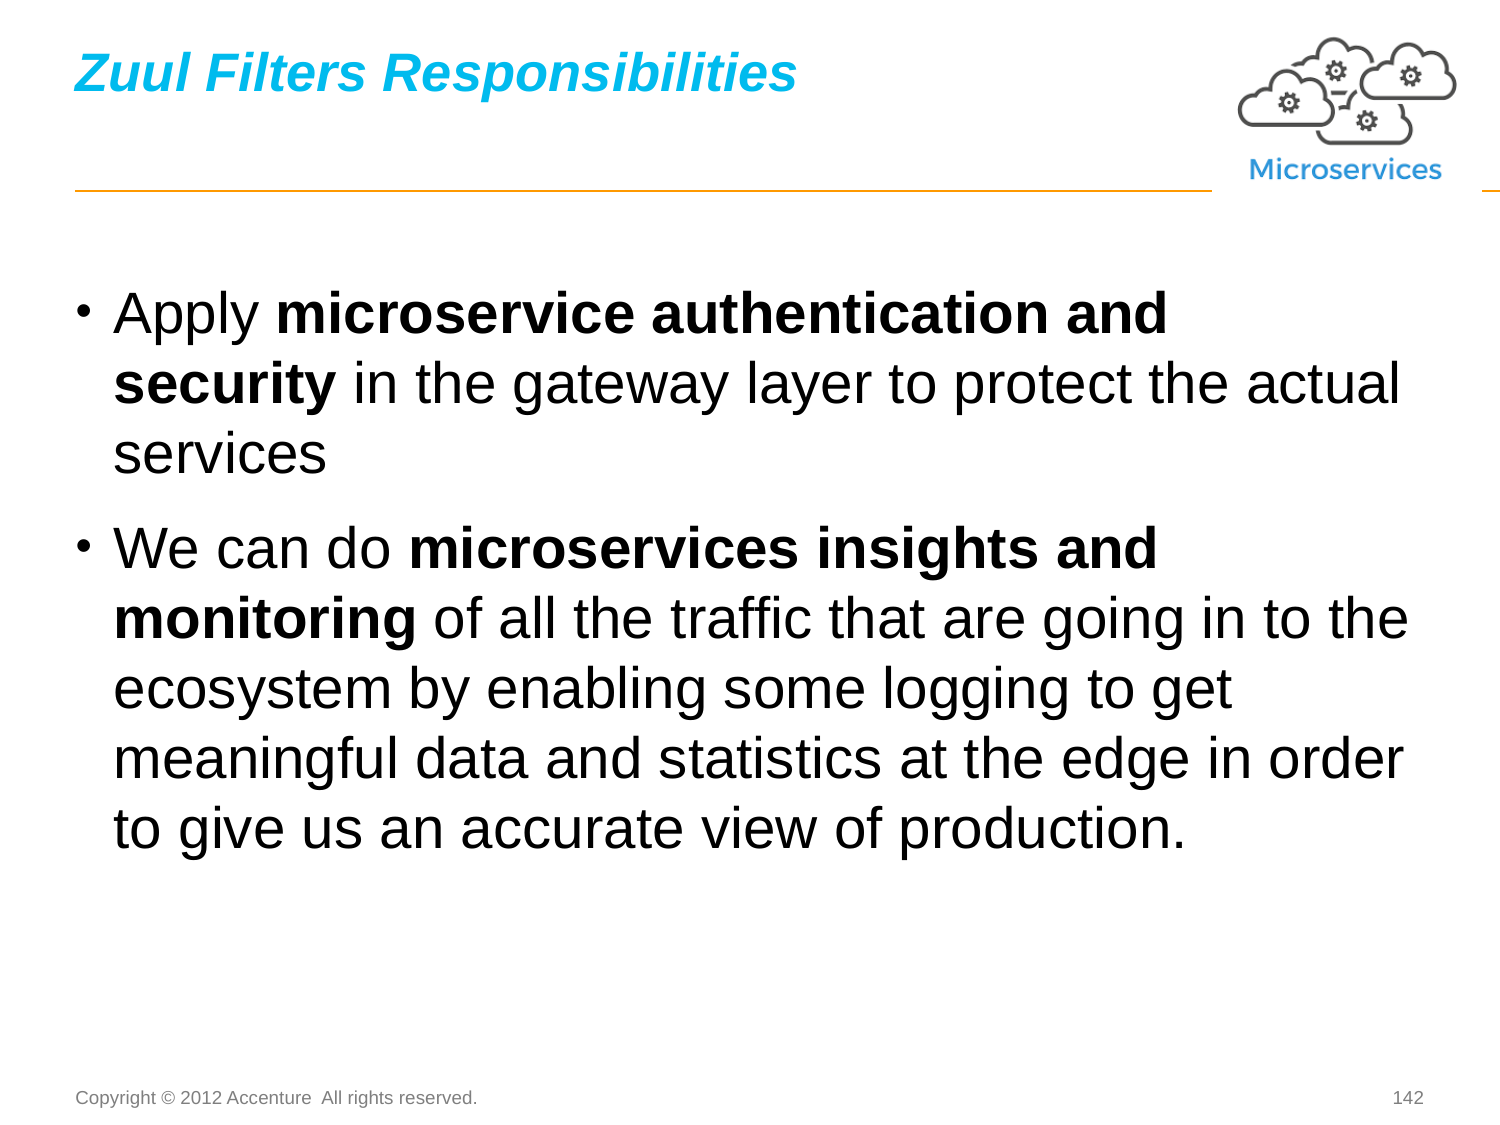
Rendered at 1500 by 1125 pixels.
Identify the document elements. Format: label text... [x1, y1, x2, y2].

picture [1212, 1, 1482, 203]
title Zuul Filters Responsibilities [75, 27, 1422, 157]
list Apply microservice authentication and security in the gateway layer to protect the actual services We can do microservices insights and monitoring of all the traffic that are going in to the ecosystem by enabling some logging to get meaningful data and statistics at the edge in order to give us an accurate view of production. [75, 275, 1438, 913]
